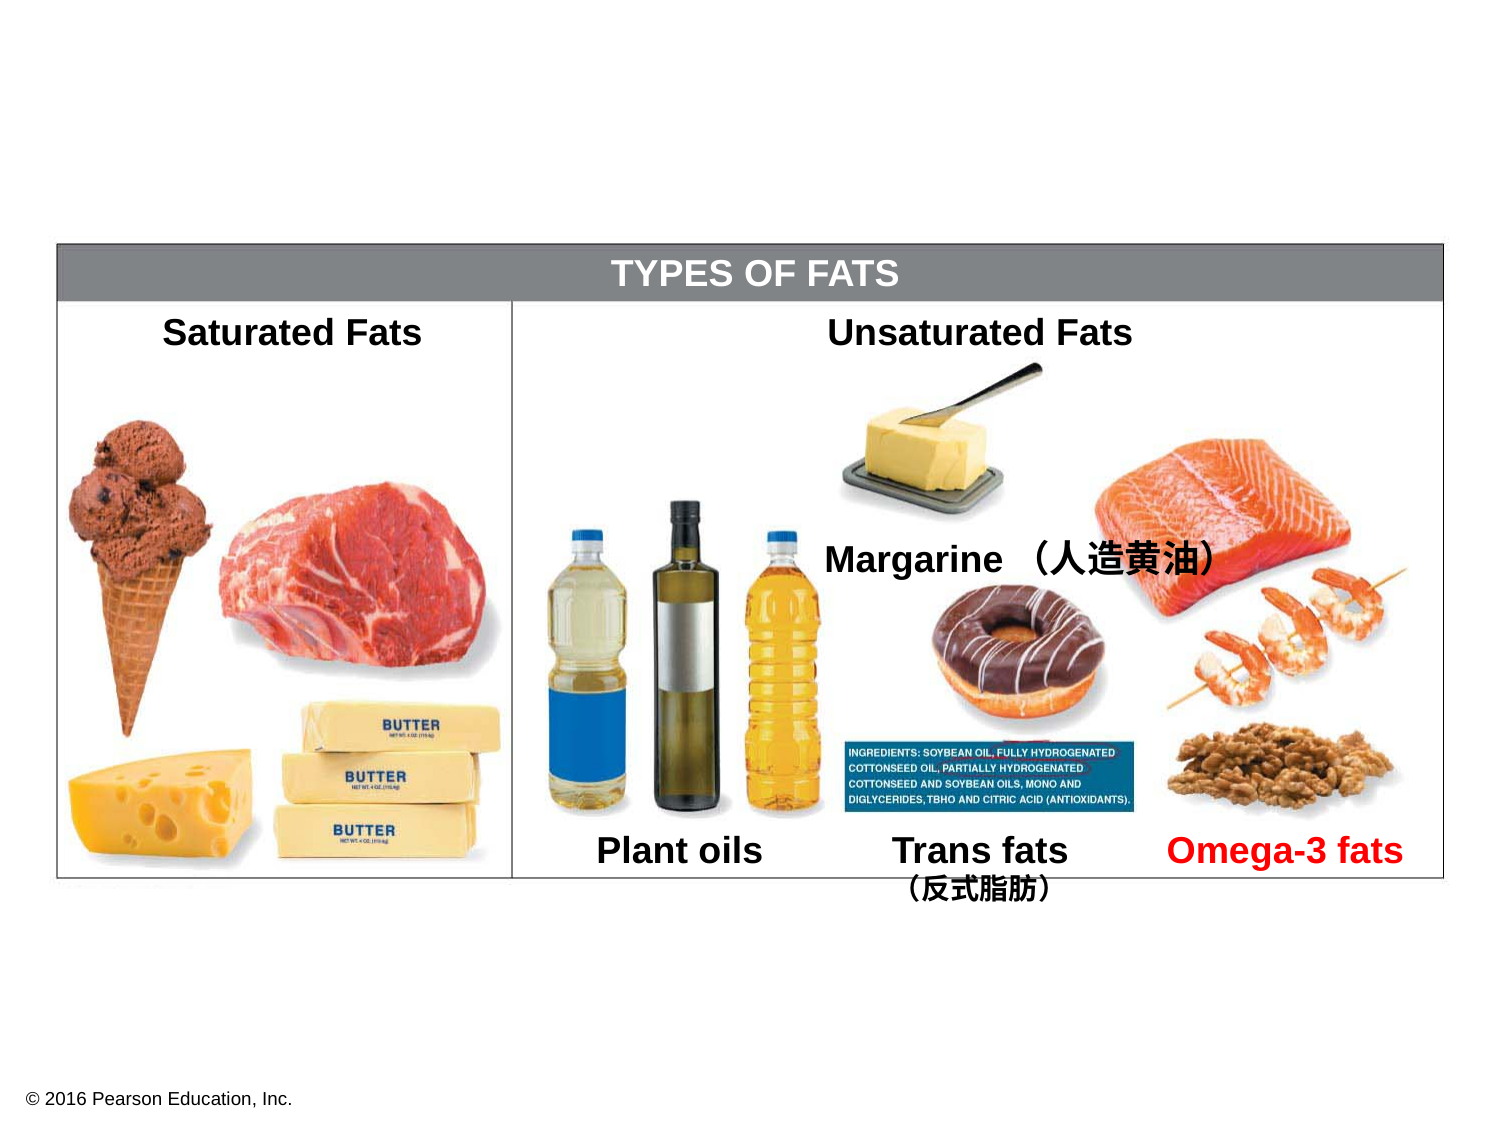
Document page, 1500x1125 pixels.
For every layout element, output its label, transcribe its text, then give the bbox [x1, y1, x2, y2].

text_box Trans fats （反式脂肪） [891, 897, 1136, 906]
picture [48, 236, 1452, 889]
